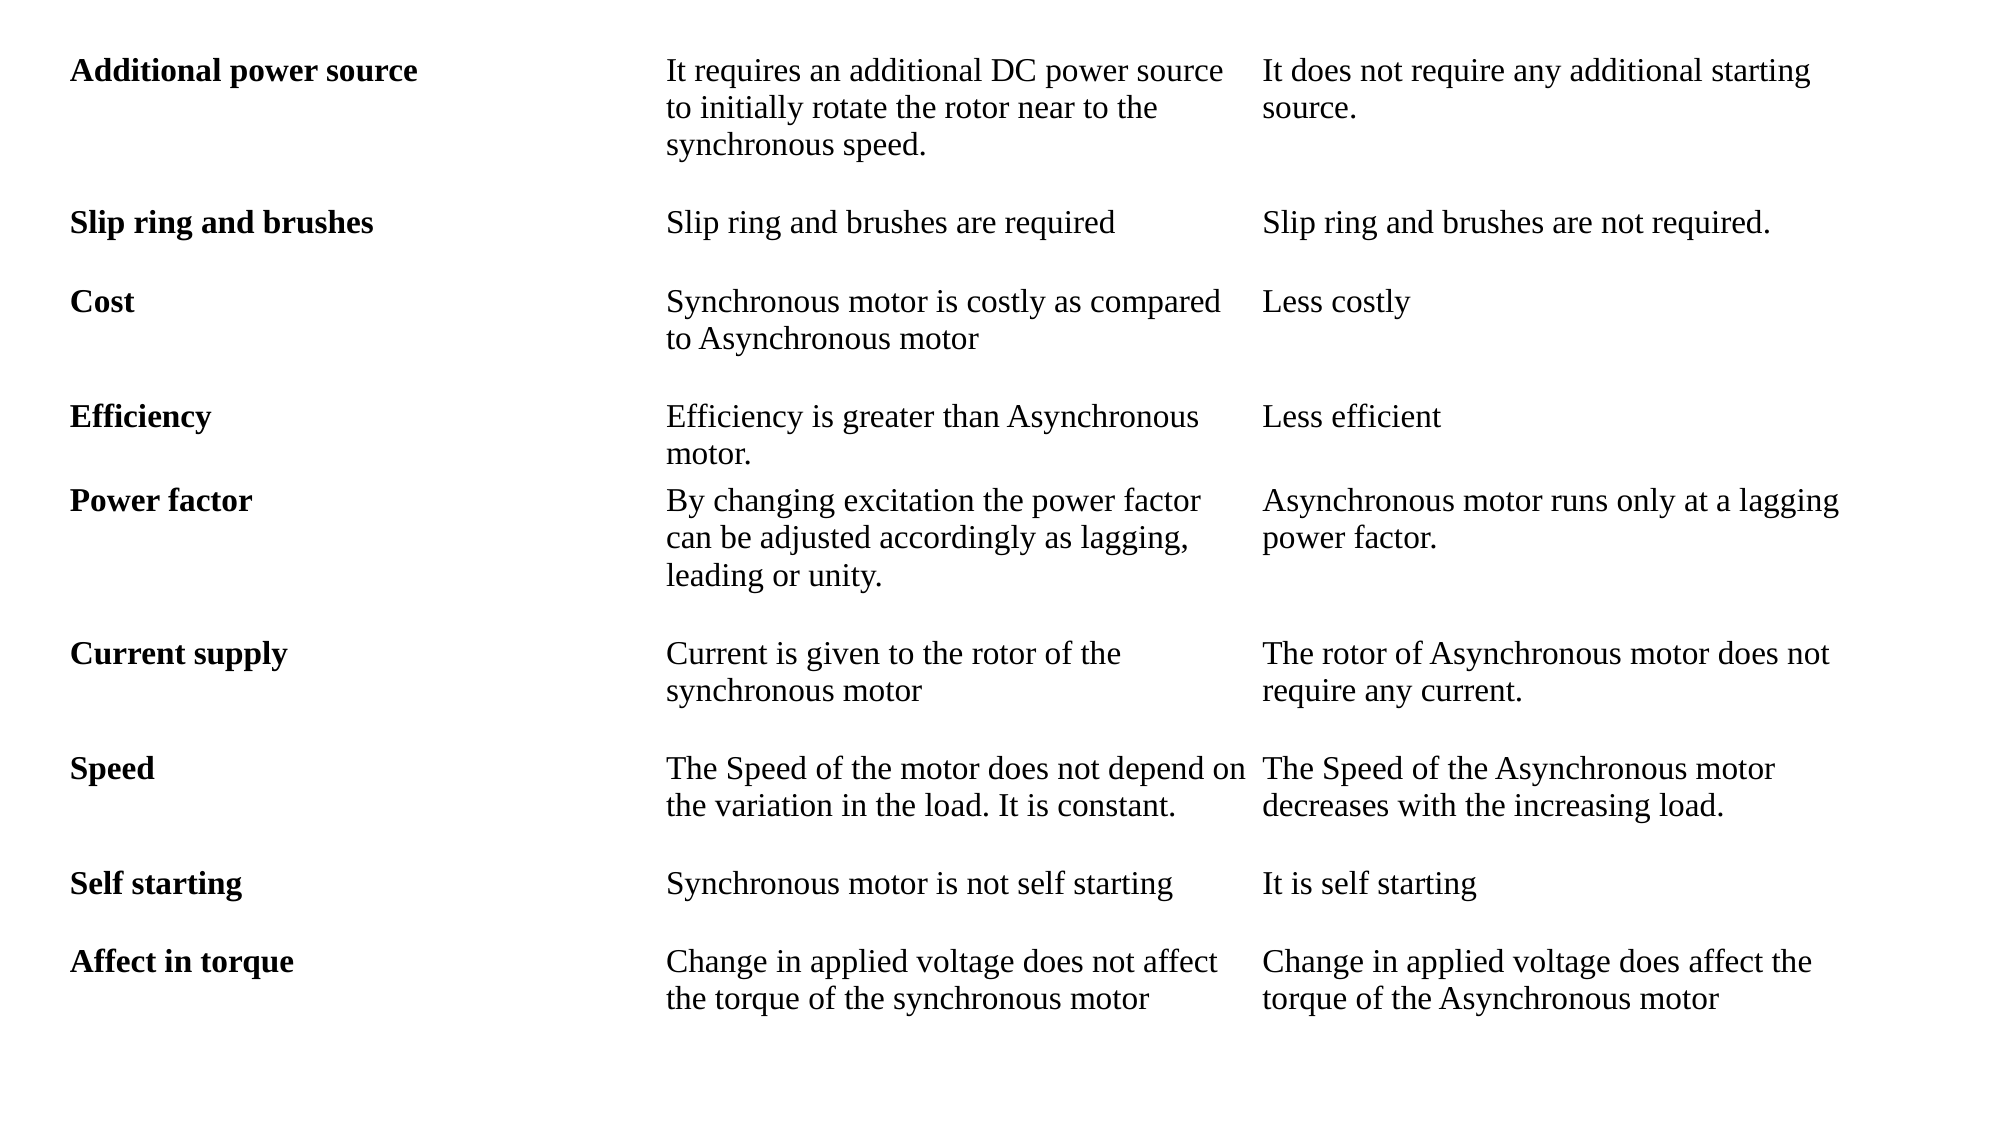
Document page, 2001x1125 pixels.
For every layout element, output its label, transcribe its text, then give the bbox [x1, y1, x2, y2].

table_cell Less efficient [1258, 395, 1854, 480]
table_cell It is self starting [1258, 863, 1854, 941]
table_cell Current supply [66, 632, 662, 748]
table_cell The Speed of the motor does not depend on the variation in the load. It is constant. [662, 748, 1258, 863]
table_cell Current is given to the rotor of the synchronous motor [662, 632, 1258, 748]
table_cell Self starting [66, 863, 662, 941]
table_cell Change in applied voltage does affect the torque of the Asynchronous motor [1258, 941, 1854, 1056]
table_cell Speed [66, 748, 662, 863]
table_cell The rotor of Asynchronous motor does not require any current. [1258, 632, 1854, 748]
table_cell Change in applied voltage does not affect the torque of the synchronous motor [662, 941, 1258, 1056]
table_cell Affect in torque [66, 941, 662, 1056]
table_cell By changing excitation the power factor can be adjusted accordingly as lagging, leading or unity. [662, 480, 1258, 632]
table_cell Cost [66, 280, 662, 395]
table_cell Slip ring and brushes [66, 202, 662, 280]
table_header It requires an additional DC power source to initially rotate the rotor near to the synchronous speed. [662, 50, 1258, 202]
table_cell Power factor [66, 480, 662, 632]
table_cell Less costly [1258, 280, 1854, 395]
table_cell Asynchronous motor runs only at a lagging power factor. [1258, 480, 1854, 632]
table_cell Synchronous motor is costly as compared to Asynchronous motor [662, 280, 1258, 395]
table_cell Efficiency [66, 395, 662, 480]
table_header It does not require any additional starting source. [1258, 50, 1854, 202]
table_cell Synchronous motor is not self starting [662, 863, 1258, 941]
table_cell Slip ring and brushes are not required. [1258, 202, 1854, 280]
table_cell The Speed of the Asynchronous motor decreases with the increasing load. [1258, 748, 1854, 863]
table_header Additional power source [66, 50, 662, 202]
table_cell Efficiency is greater than Asynchronous motor. [662, 395, 1258, 480]
table_cell Slip ring and brushes are required [662, 202, 1258, 280]
